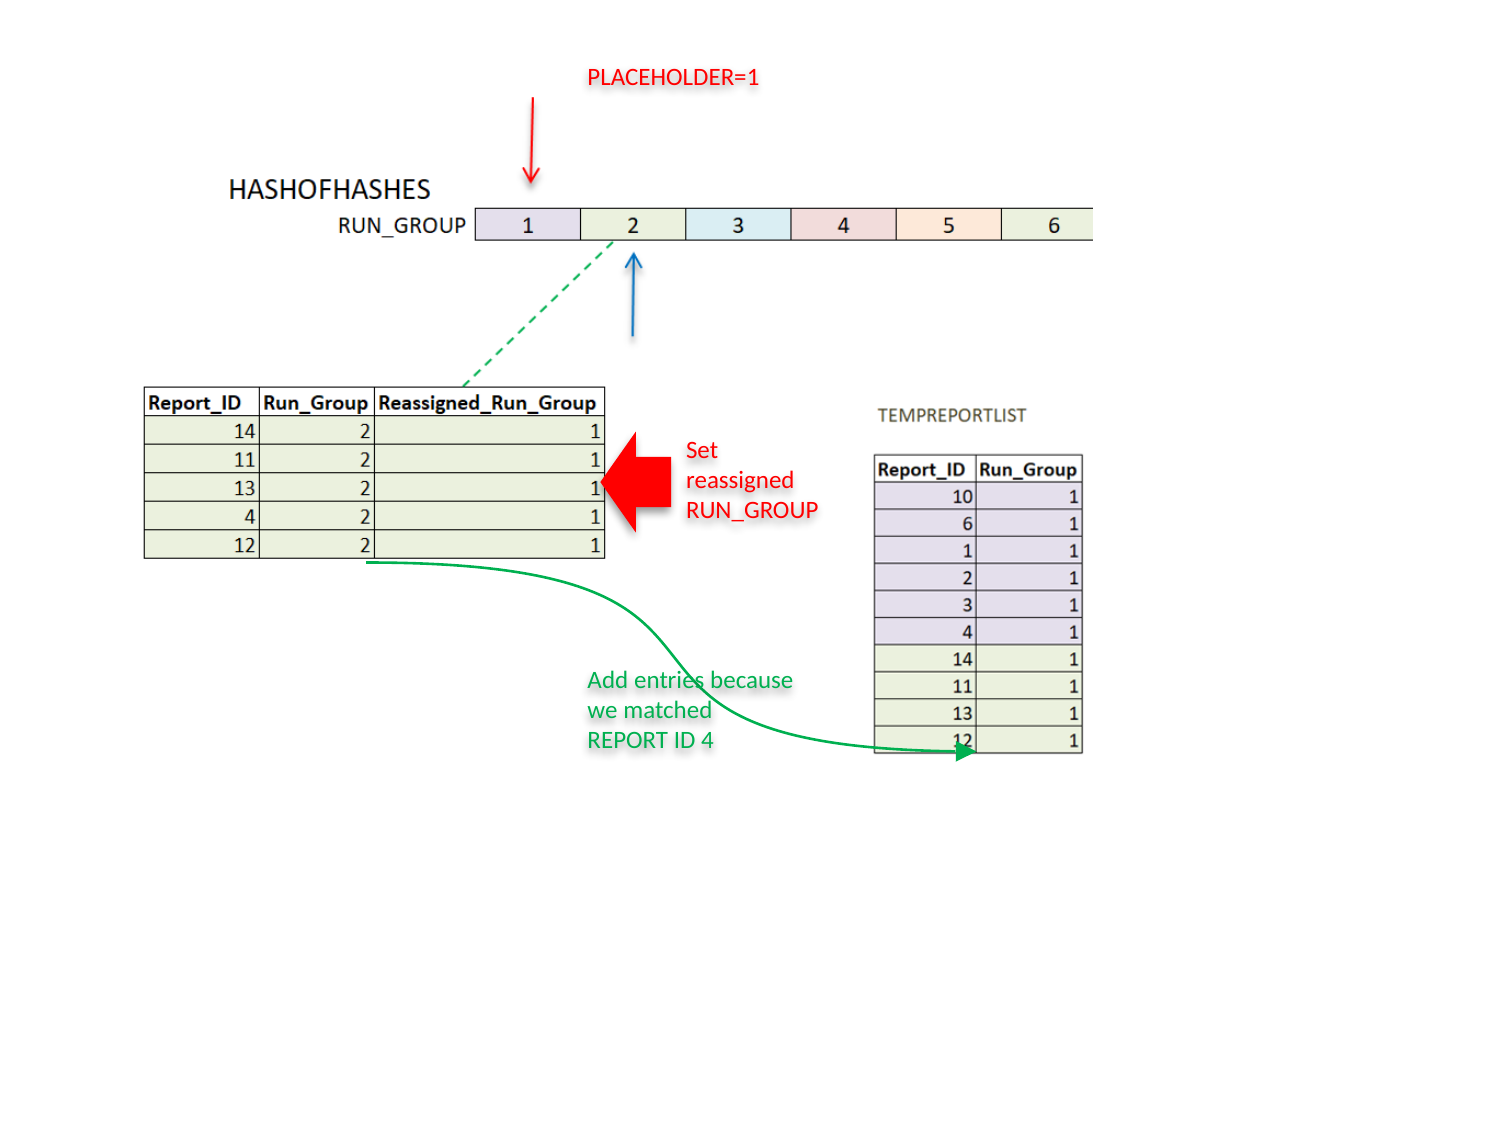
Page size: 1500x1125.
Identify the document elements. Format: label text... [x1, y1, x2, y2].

picture [135, 97, 1093, 764]
text_box PLACEHOLDER=1 [572, 52, 821, 96]
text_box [576, 351, 766, 963]
